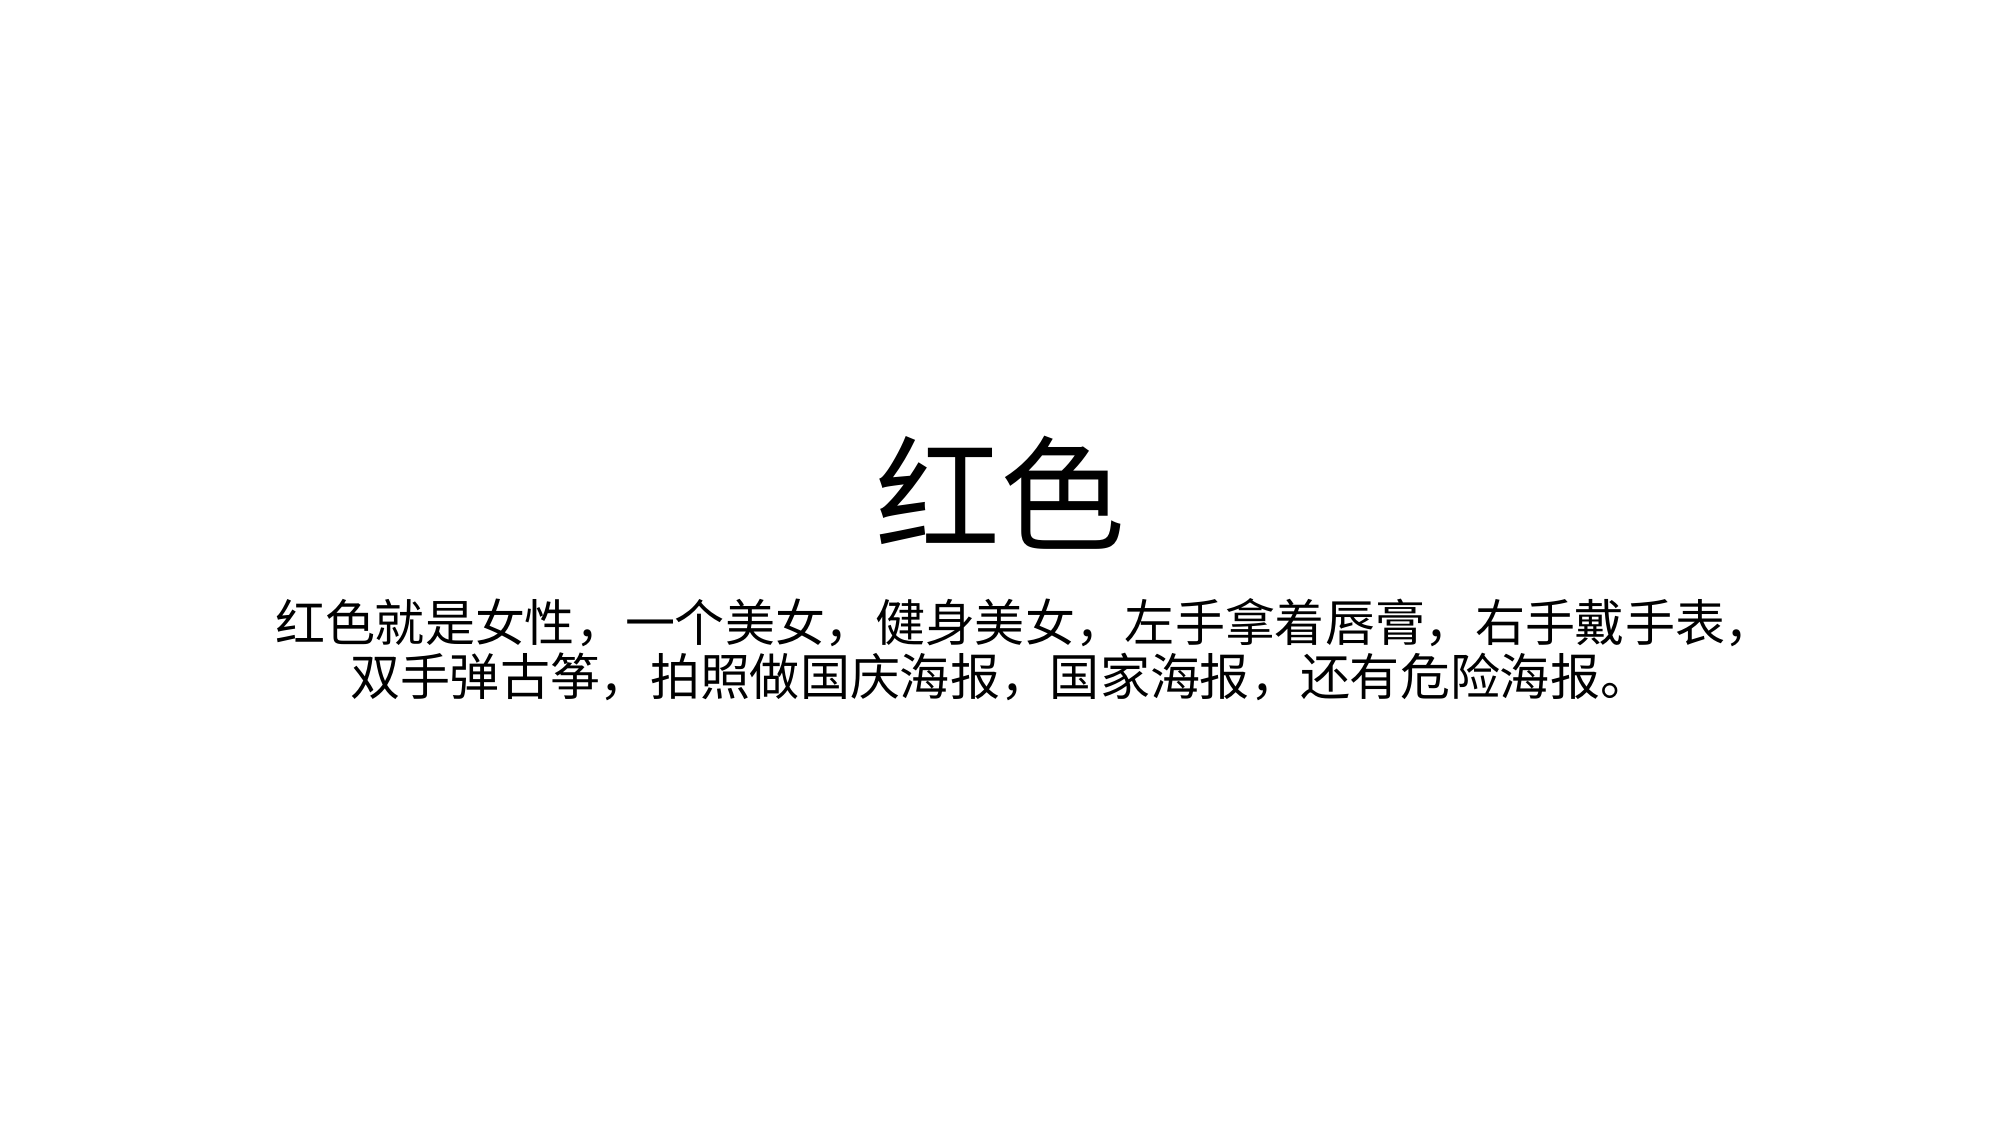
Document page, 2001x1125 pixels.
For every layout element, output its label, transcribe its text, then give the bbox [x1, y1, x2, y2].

subtitle 红色就是女性，一个美女，健身美女，左手拿着唇膏，右手戴手表，双手弹古筝，拍照做国庆海报，国家海报，还有危险海报。 [249, 590, 1750, 863]
title 红色 [249, 184, 1750, 576]
